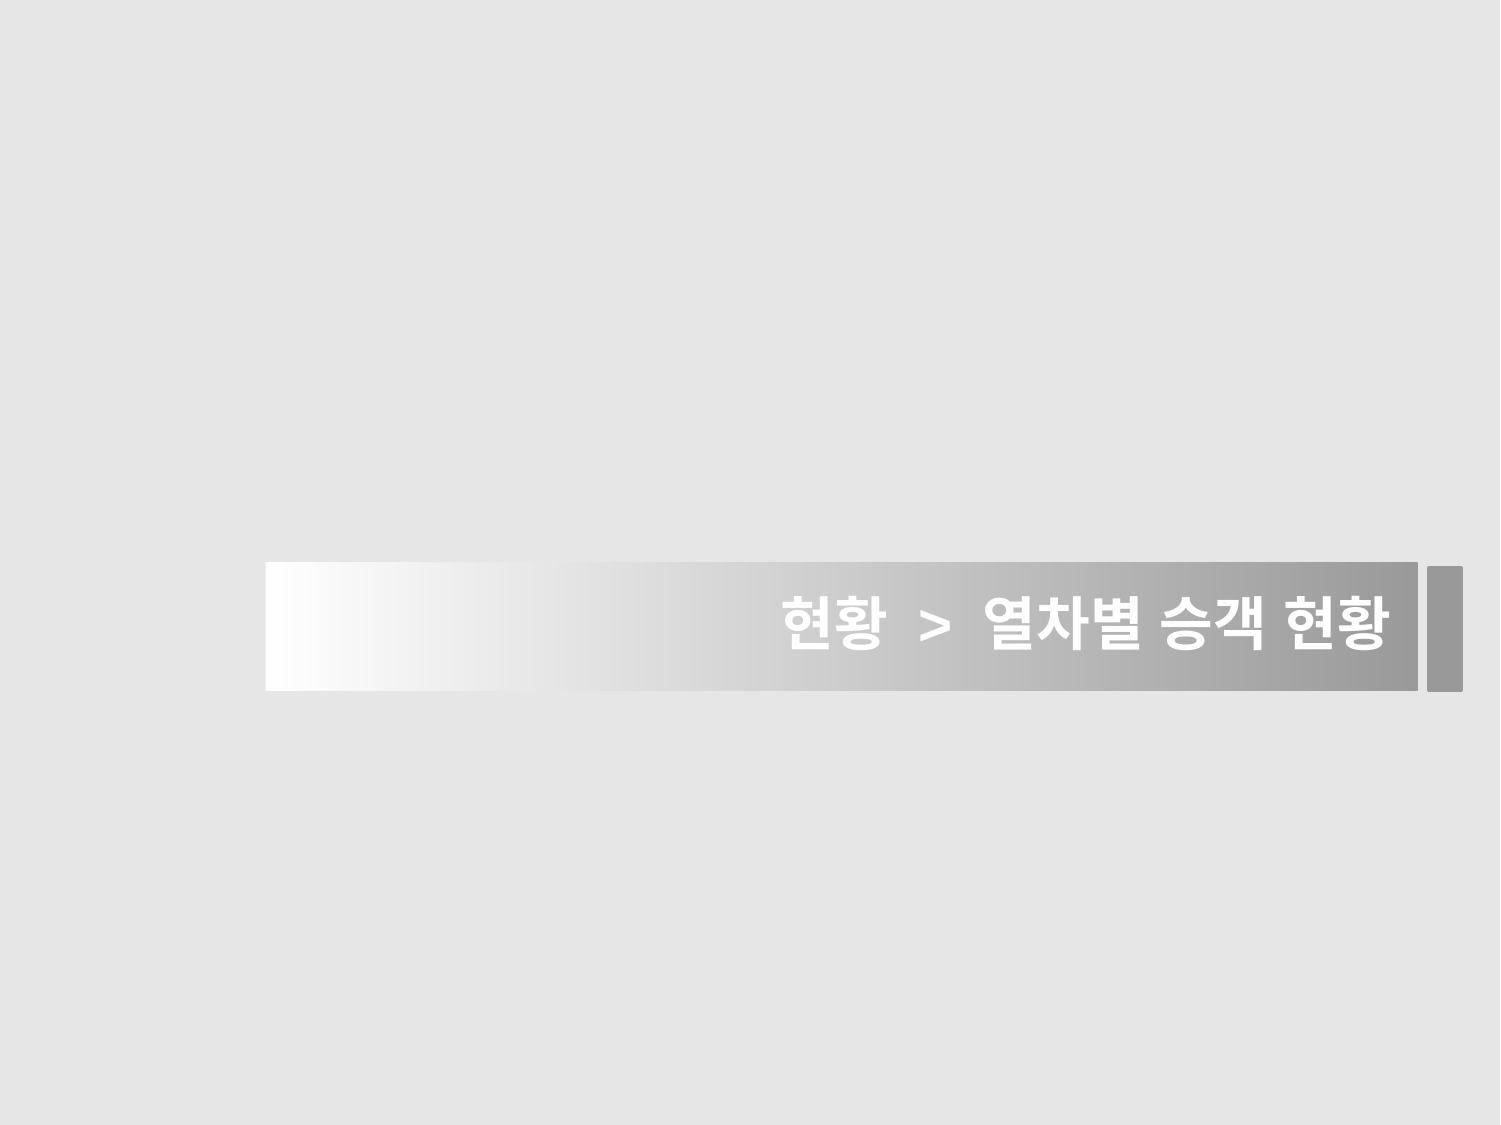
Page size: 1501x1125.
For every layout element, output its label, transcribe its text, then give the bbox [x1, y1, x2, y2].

text_box 현황 > 열차별 승객 현황 [631, 579, 1501, 665]
